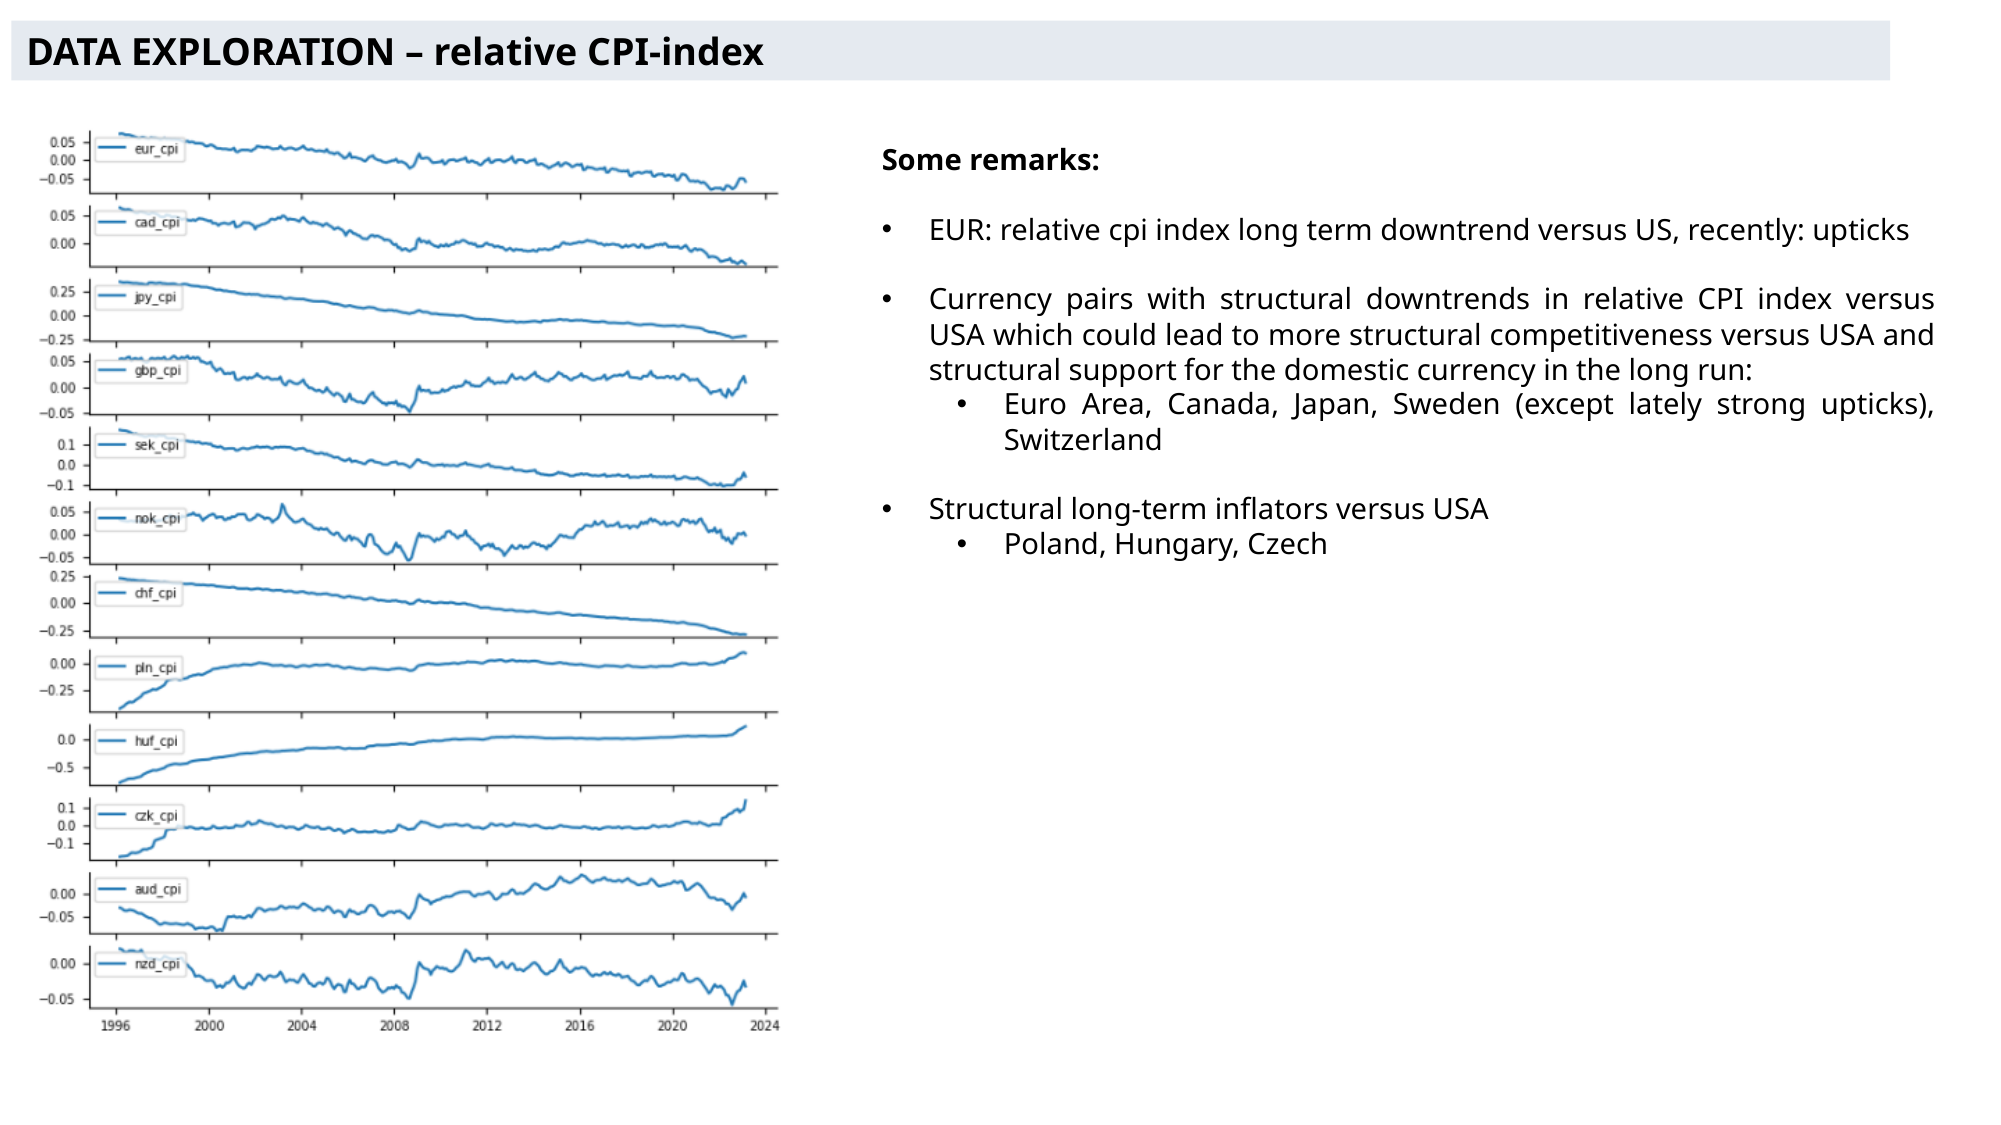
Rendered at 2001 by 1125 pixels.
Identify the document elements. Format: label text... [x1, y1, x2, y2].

text_box DATA EXPLORATION – relative CPI-index [11, 20, 1891, 81]
text_box Some remarks: EUR: relative cpi index long term downtrend versus US, recently: upticks Currency pairs with structural downtrends in relative CPI index versus USA which could lead to more structural competitiveness versus USA and structural support for the domestic currency in the long run: Euro Area, Canada, Japan, Sweden (except lately strong upticks), Switzerland Structural long-term inflators versus USA Poland, Hungary, Czech [867, 133, 1951, 673]
picture [31, 96, 847, 1079]
